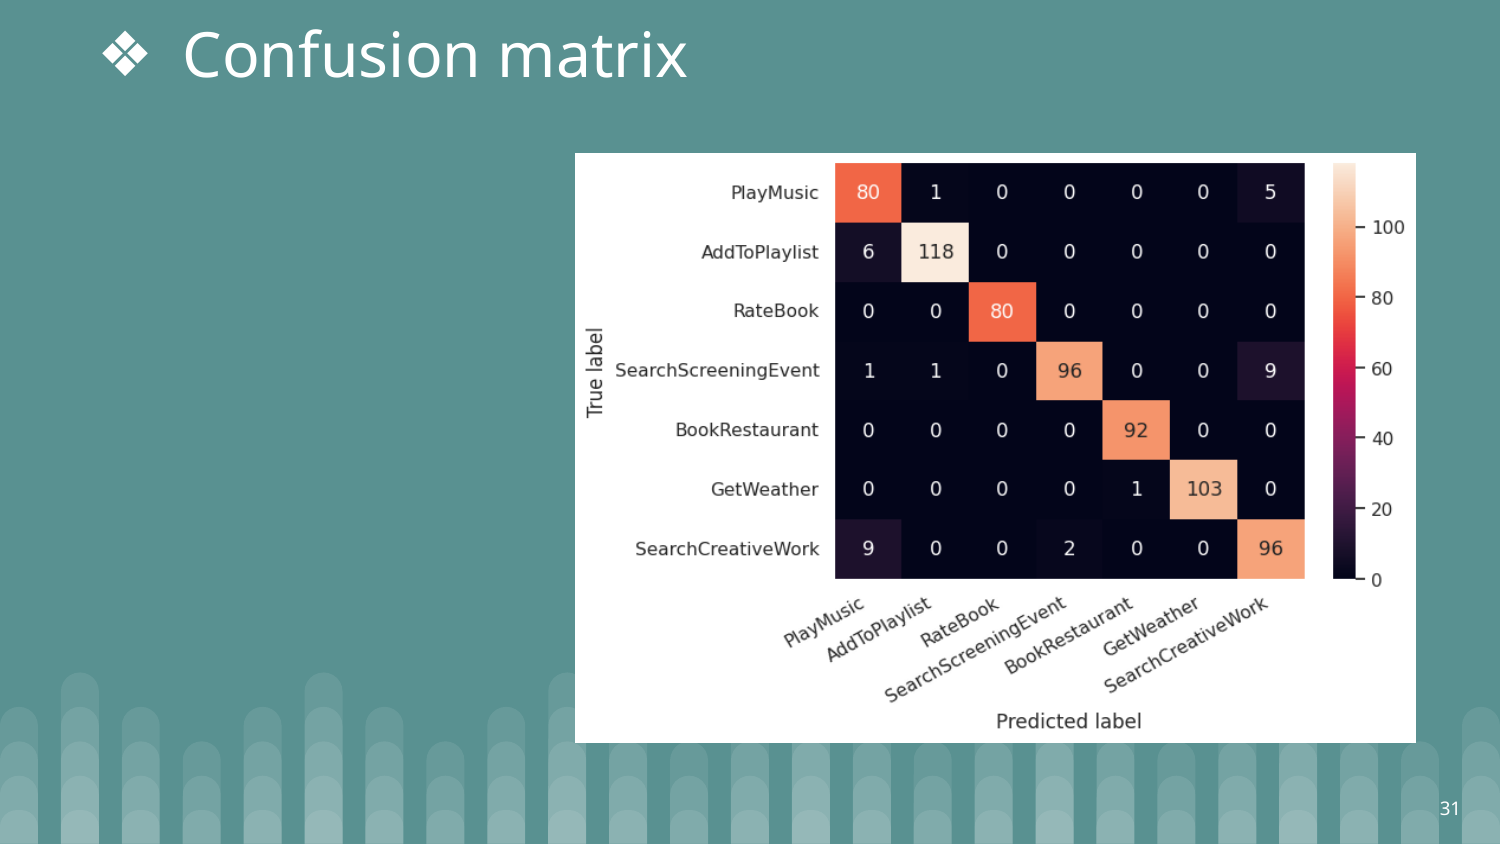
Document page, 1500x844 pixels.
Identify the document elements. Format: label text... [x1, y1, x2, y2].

picture [575, 153, 1416, 743]
slide_number 31 [1386, 777, 1477, 842]
text_box Confusion matrix [76, 0, 1159, 154]
